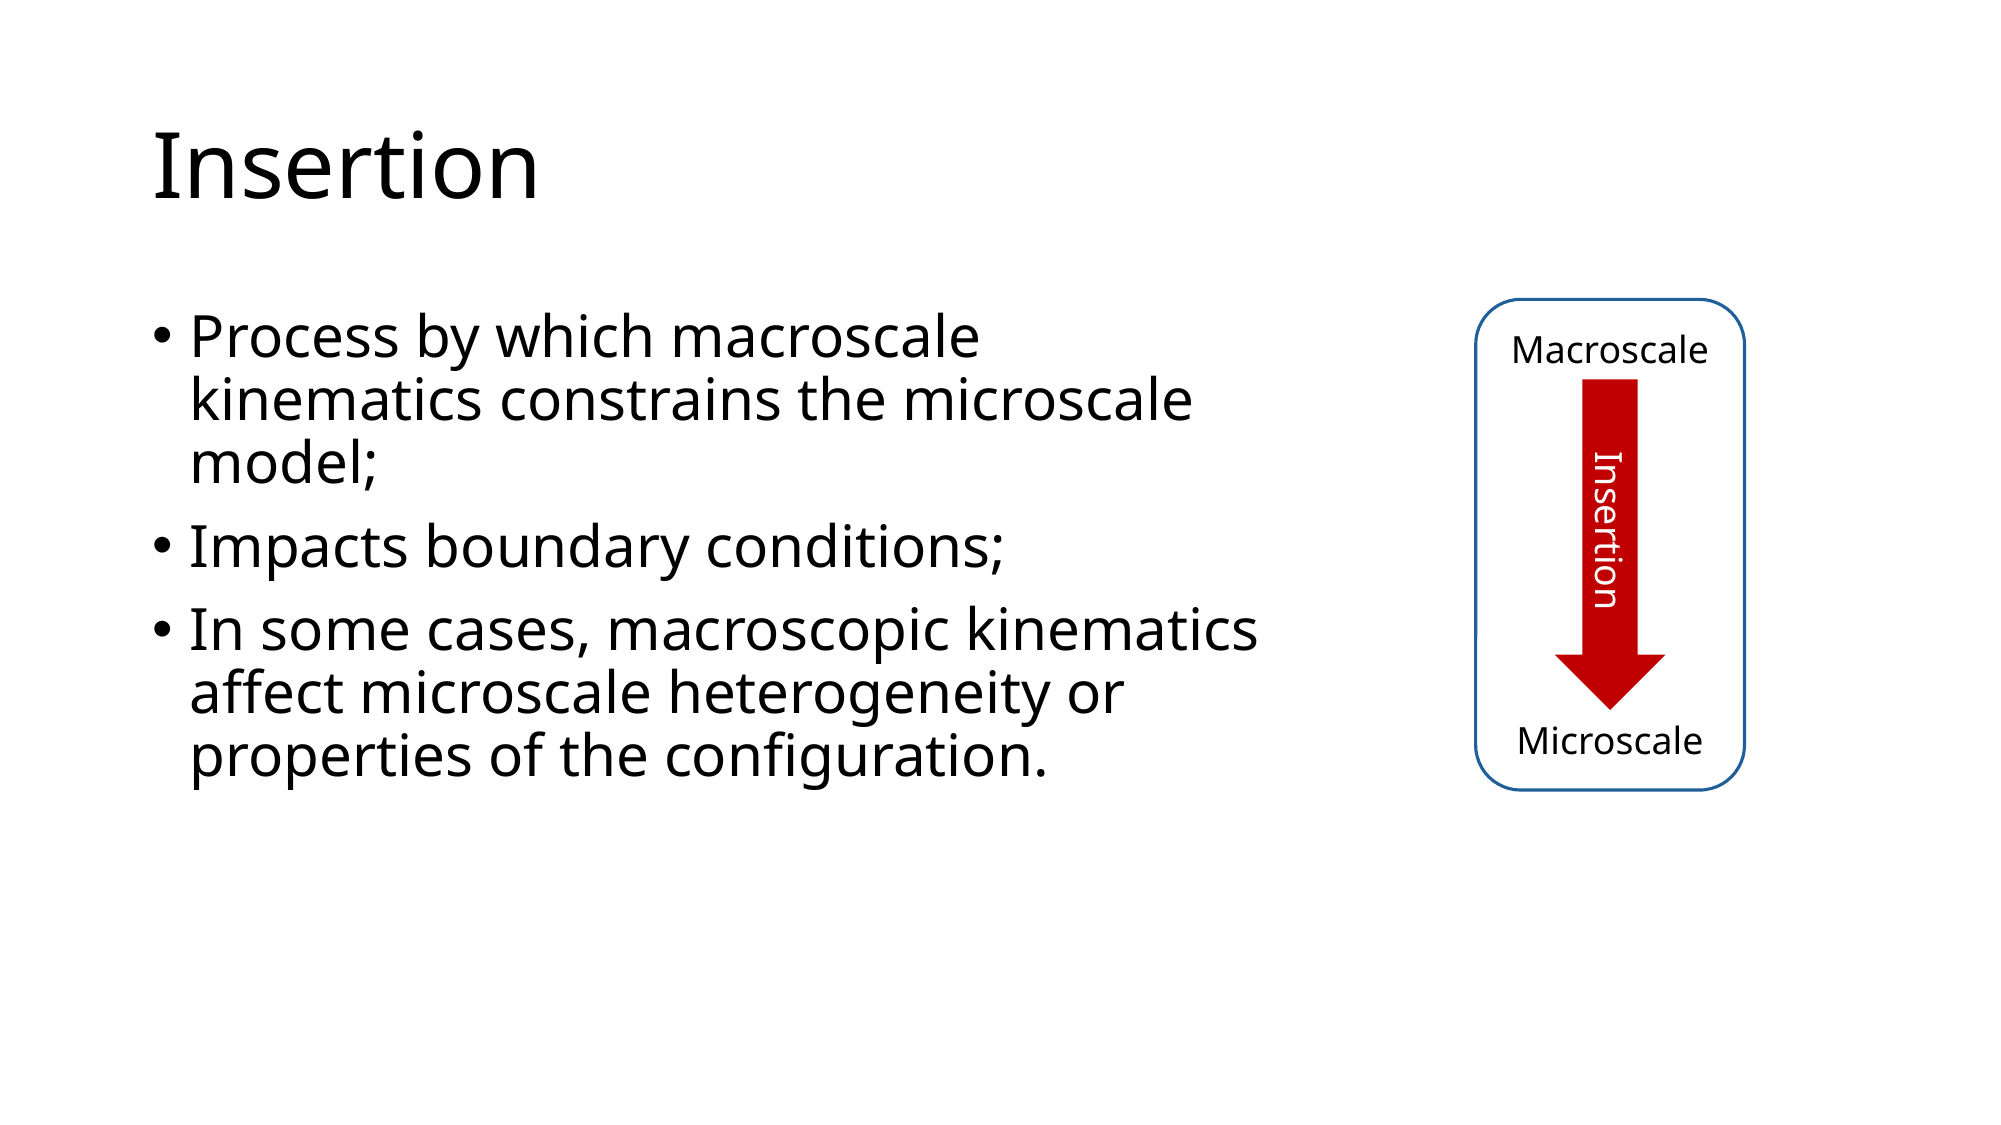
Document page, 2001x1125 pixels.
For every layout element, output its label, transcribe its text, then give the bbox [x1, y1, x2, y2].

title Insertion [137, 59, 1863, 278]
list Process by which macroscale kinematics constrains the microscale model; Impacts boundary conditions; In some cases, macroscopic kinematics affect microscale heterogeneity or properties of the configuration. [137, 299, 1275, 1014]
text_box [1474, 297, 1747, 792]
